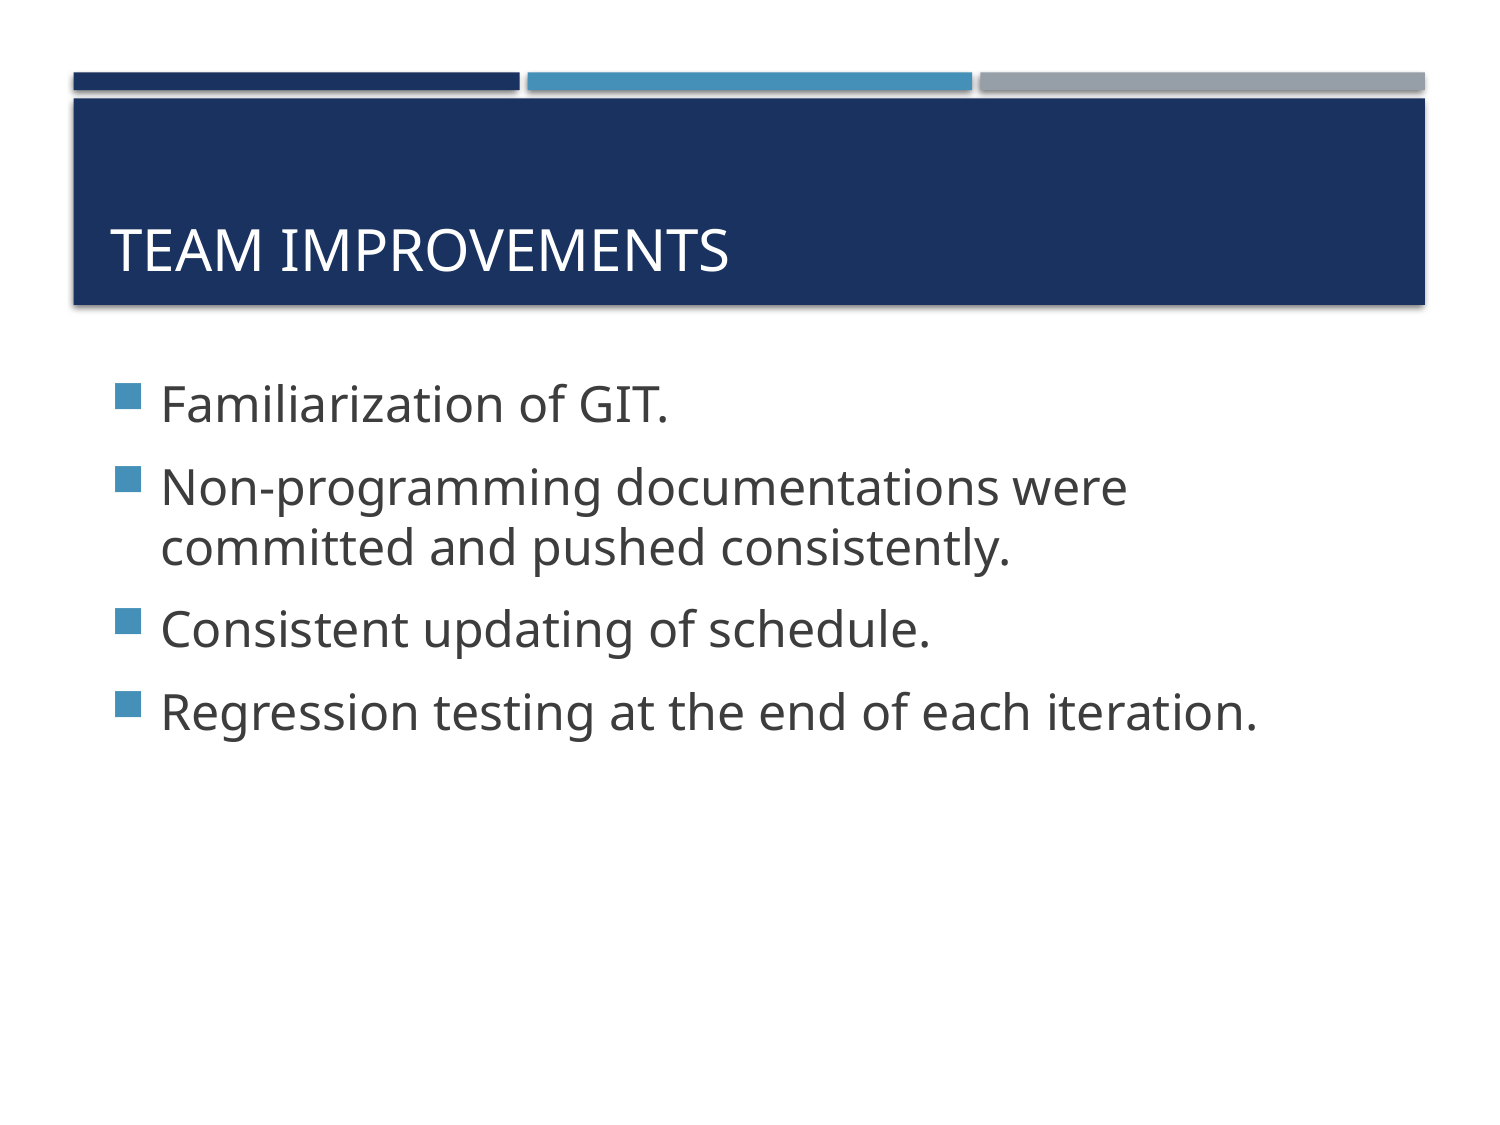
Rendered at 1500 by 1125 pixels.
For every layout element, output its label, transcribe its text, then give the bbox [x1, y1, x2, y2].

list Familiarization of GIT. Non-programming documentations were committed and pushed consistently. Consistent updating of schedule. Regression testing at the end of each iteration. [95, 365, 1406, 962]
title Team Improvements [95, 112, 1406, 291]
